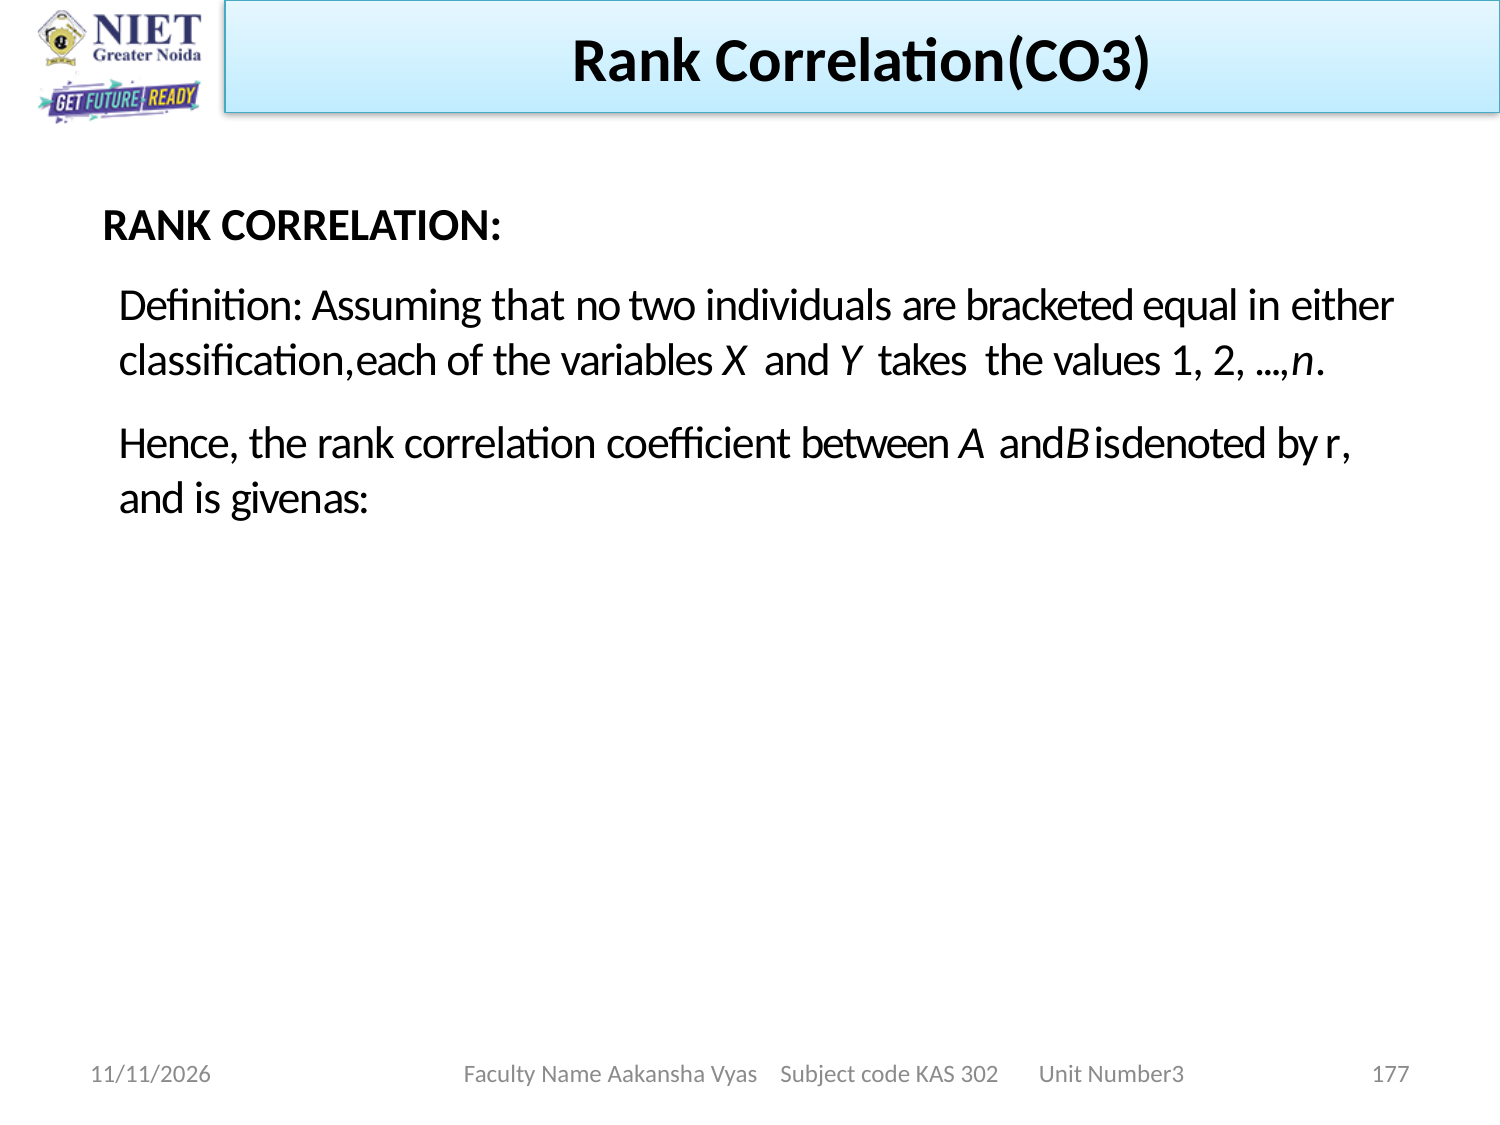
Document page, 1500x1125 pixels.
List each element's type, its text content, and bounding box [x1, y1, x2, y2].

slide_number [75, 1042, 412, 1103]
slide_number 177 [1074, 1042, 1425, 1103]
picture [0, 0, 238, 135]
text_box Rank Correlation(CO3) [238, 0, 1500, 113]
footer Faculty Name Aakansha Vyas Subject code KAS 302 Unit Number3 [412, 1042, 1074, 1103]
